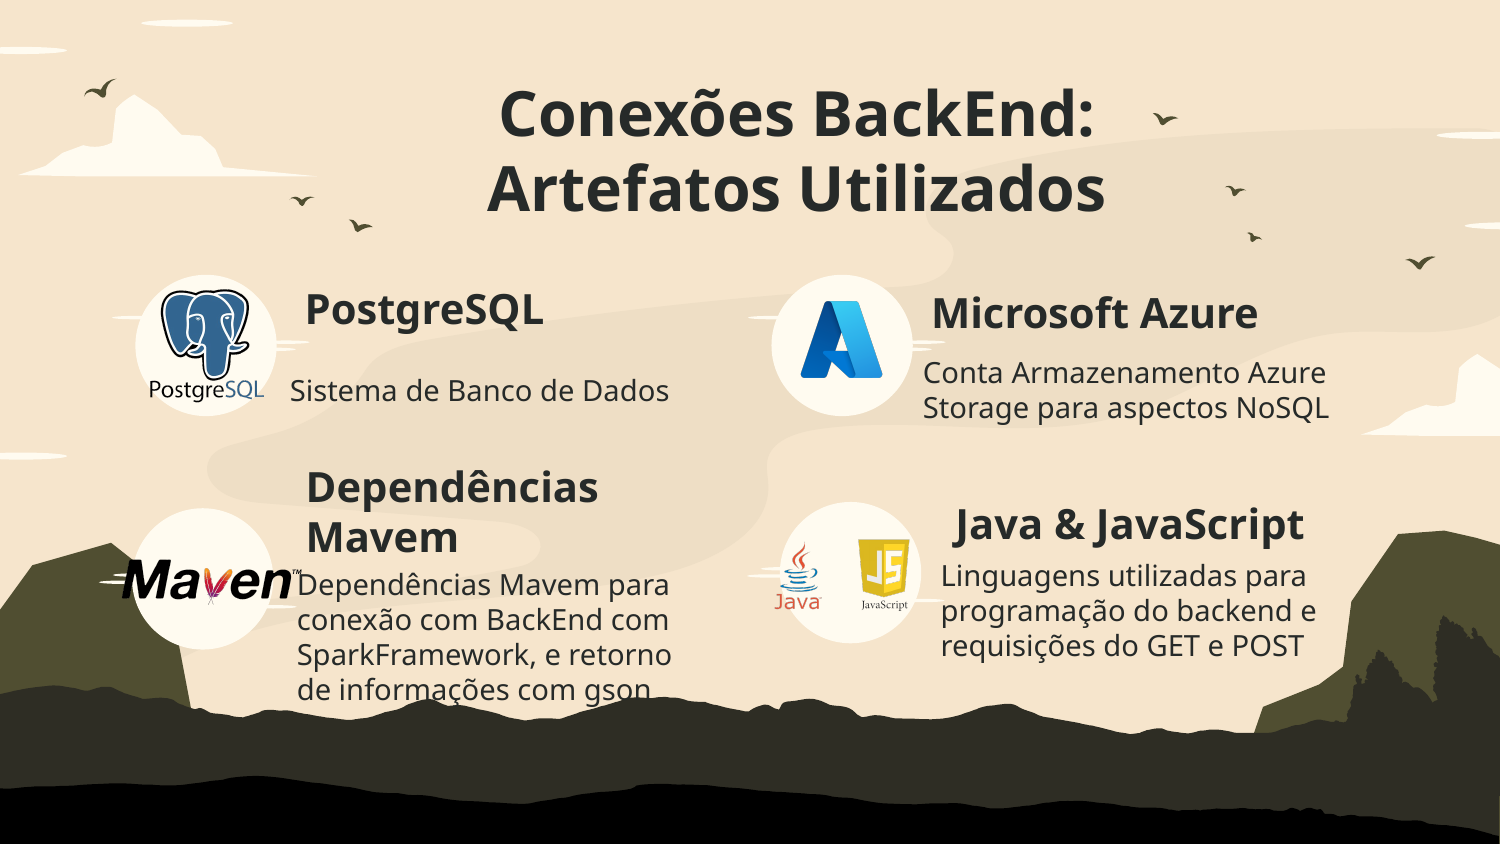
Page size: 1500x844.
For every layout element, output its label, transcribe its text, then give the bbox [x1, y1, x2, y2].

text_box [747, 274, 946, 417]
subtitle Linguagens utilizadas para programação do backend e requisições do GET e POST [940, 561, 1388, 660]
picture [117, 558, 303, 606]
title PostgreSQL [289, 270, 737, 346]
picture [147, 285, 266, 405]
picture [750, 531, 929, 621]
picture [796, 294, 886, 384]
title Dependências Mavem [290, 472, 739, 550]
subtitle Conta Armazenamento Azure Storage para aspectos NoSQL [922, 346, 1371, 433]
subtitle Sistema de Banco de Dados [289, 346, 737, 433]
title Microsoft Azure [916, 273, 1364, 346]
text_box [98, 507, 298, 650]
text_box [746, 501, 945, 644]
subtitle Dependências Mavem para conexão com BackEnd com SparkFramework, e retorno de informações com gson [296, 594, 709, 679]
title Conexões BackEnd: Artefatos Utilizados [413, 59, 1181, 178]
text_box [111, 274, 310, 417]
title Java & JavaScript [940, 484, 1388, 561]
